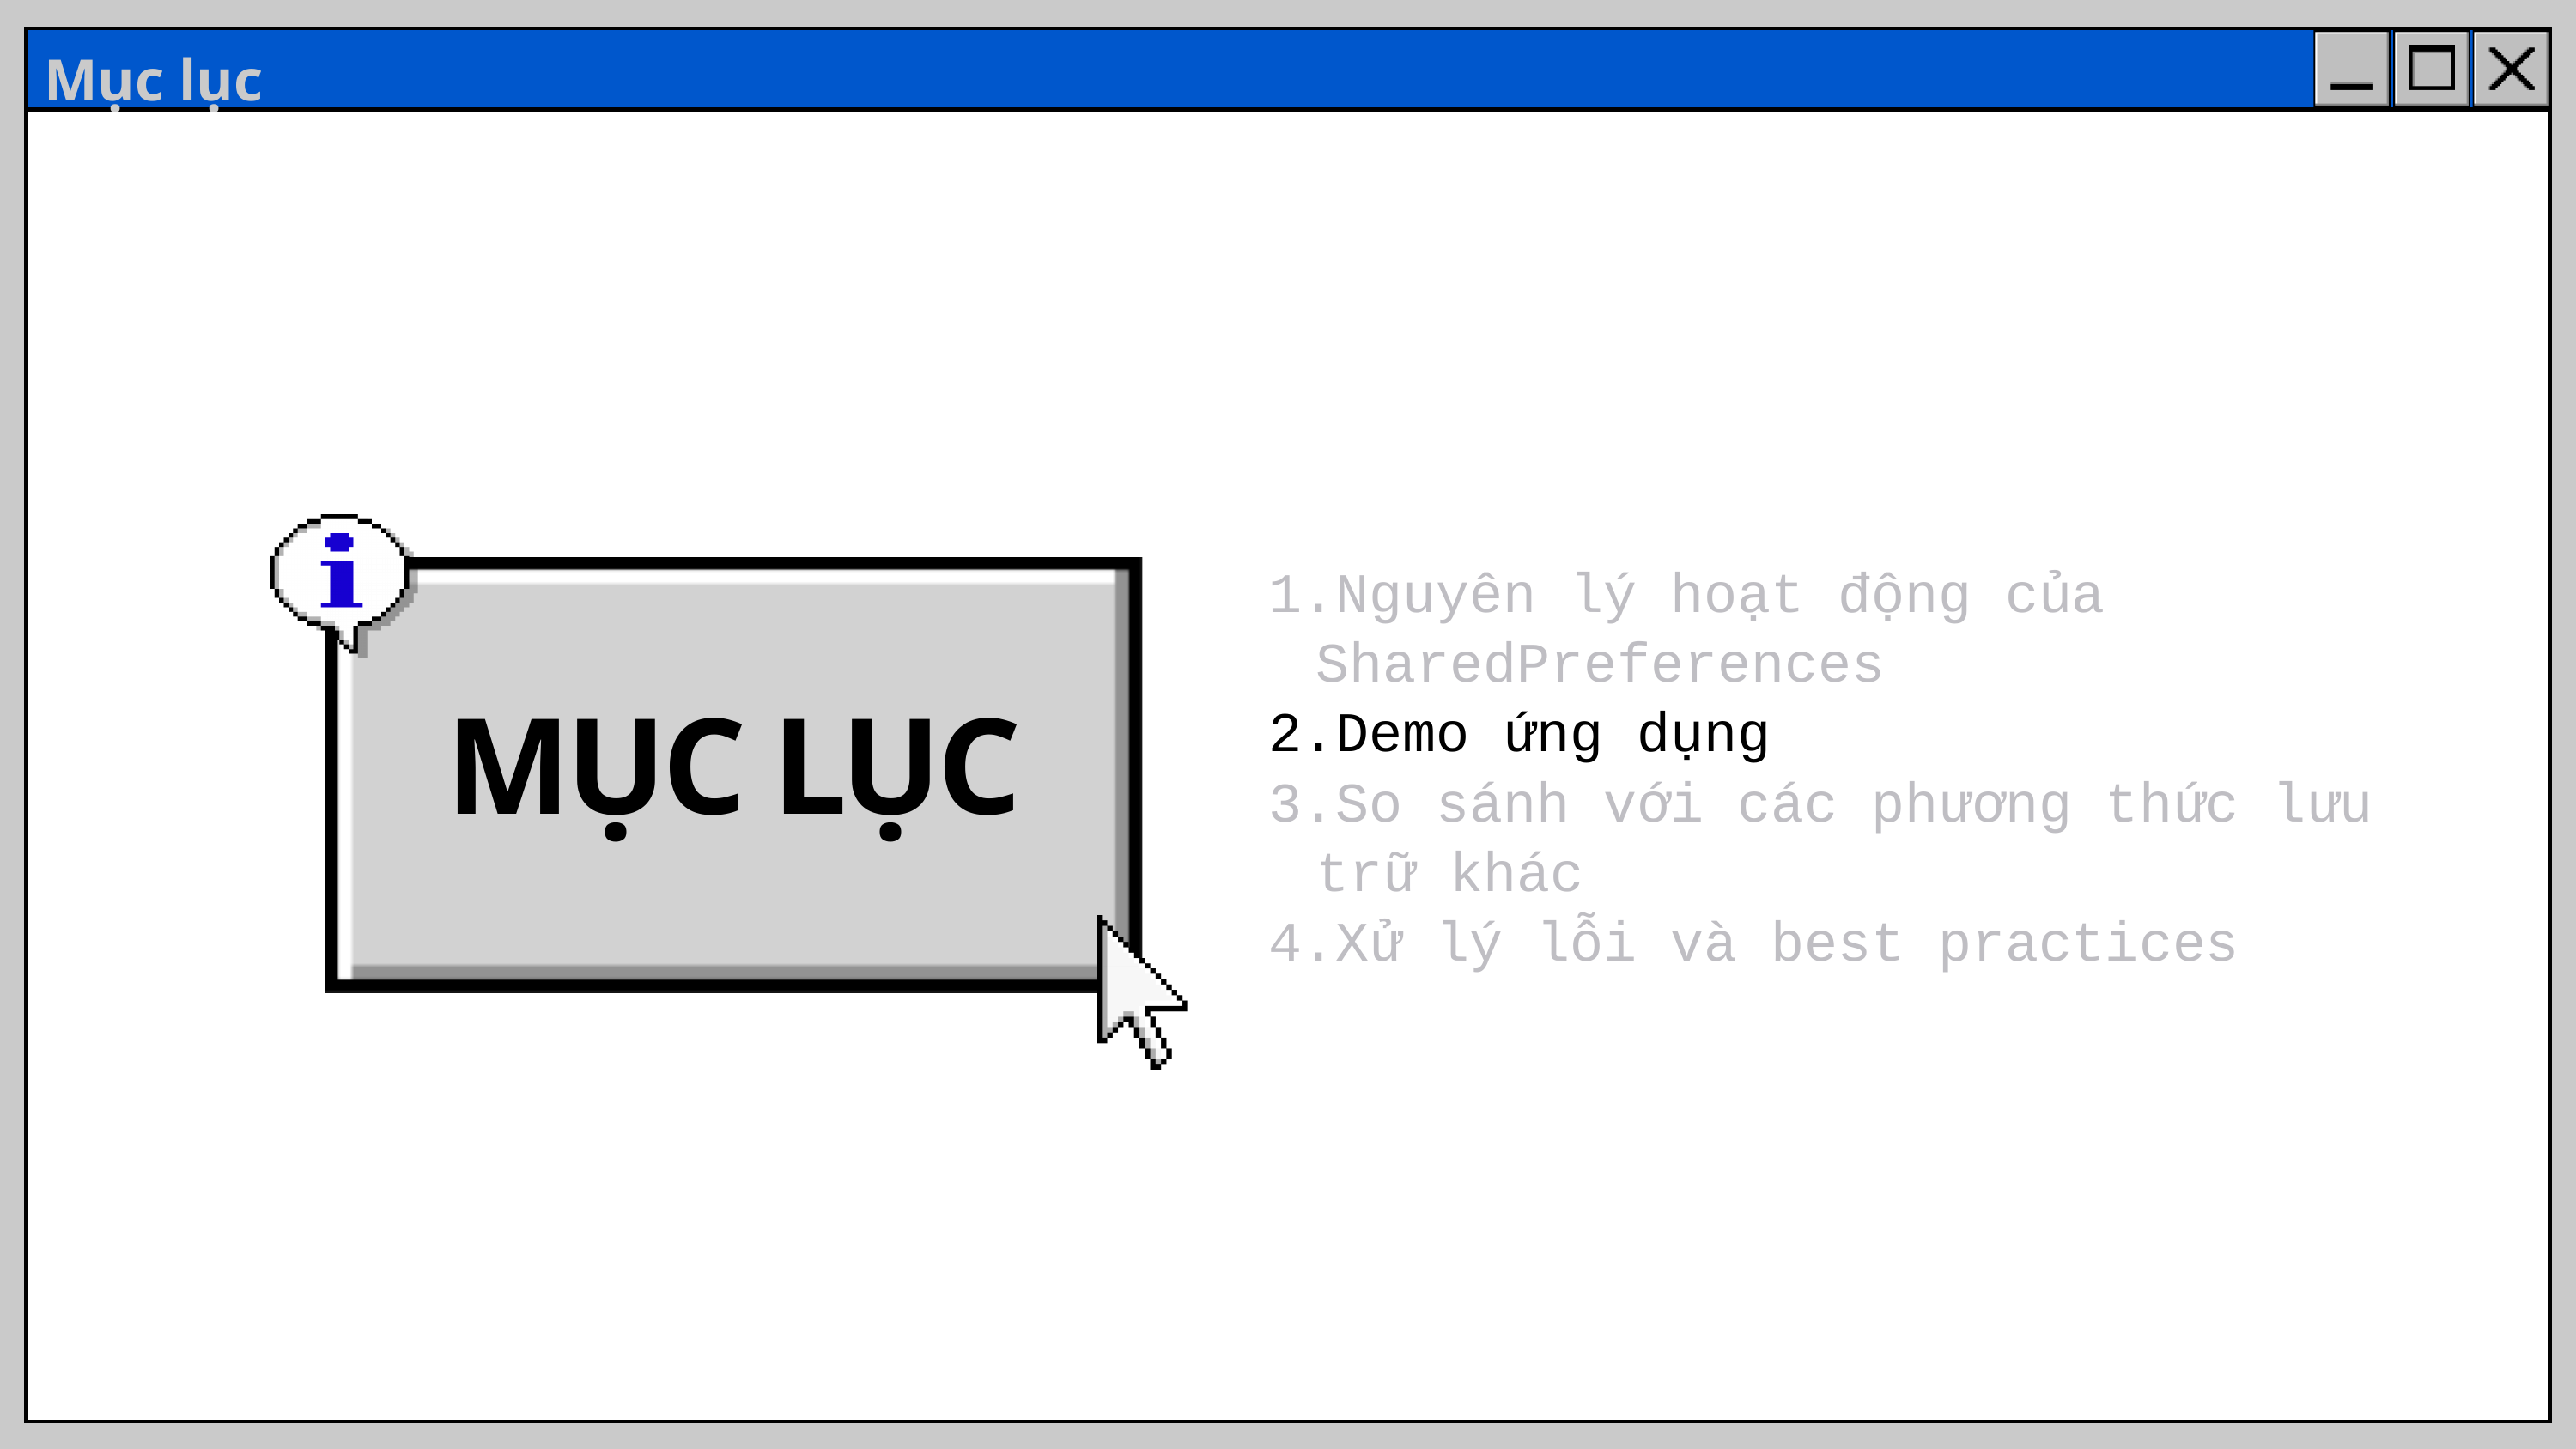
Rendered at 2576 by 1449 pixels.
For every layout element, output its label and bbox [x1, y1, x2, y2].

text_box [26, 108, 2550, 1422]
text_box [26, 27, 2550, 108]
